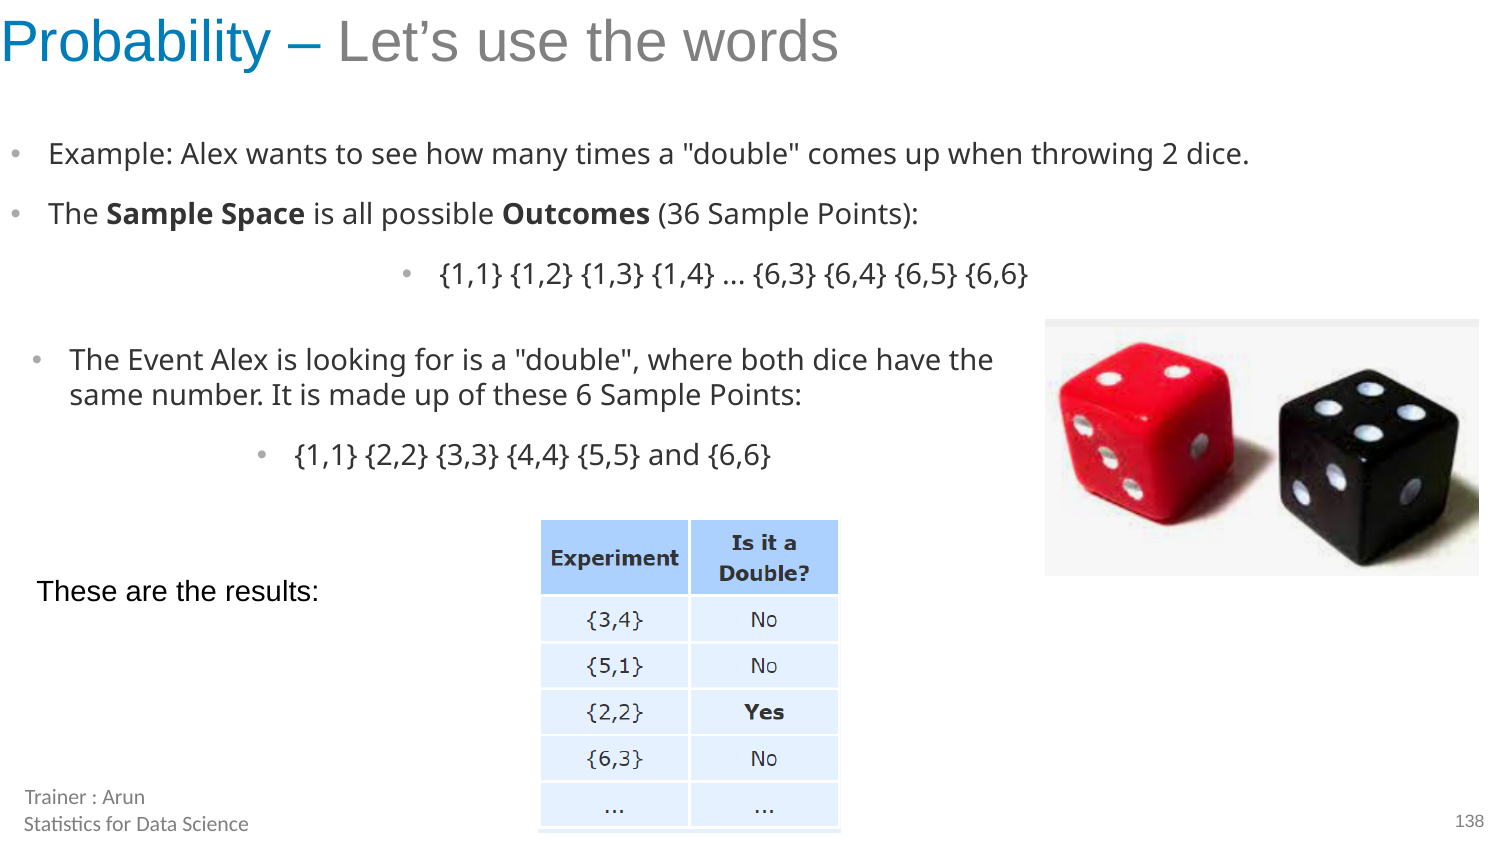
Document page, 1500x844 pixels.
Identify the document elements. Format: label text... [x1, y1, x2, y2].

picture [1045, 319, 1479, 576]
list Example: Alex wants to see how many times a "double" comes up when throwing 2 dice. The Sample Space is all possible Outcomes (36 Sample Points): {1,1} {1,2} {1,3} {1,4} ... {6,3} {6,4} {6,5} {6,6} [10, 135, 1420, 310]
picture [537, 517, 841, 834]
text_box The Event Alex is looking for is a "double", where both dice have the same number. It is made up of these 6 Sample Points: {1,1} {2,2} {3,3} {4,4} {5,5} and {6,6} [17, 334, 1030, 479]
title Probability – Let’s use the words [0, 3, 1077, 109]
text_box These are the results: [21, 564, 441, 615]
